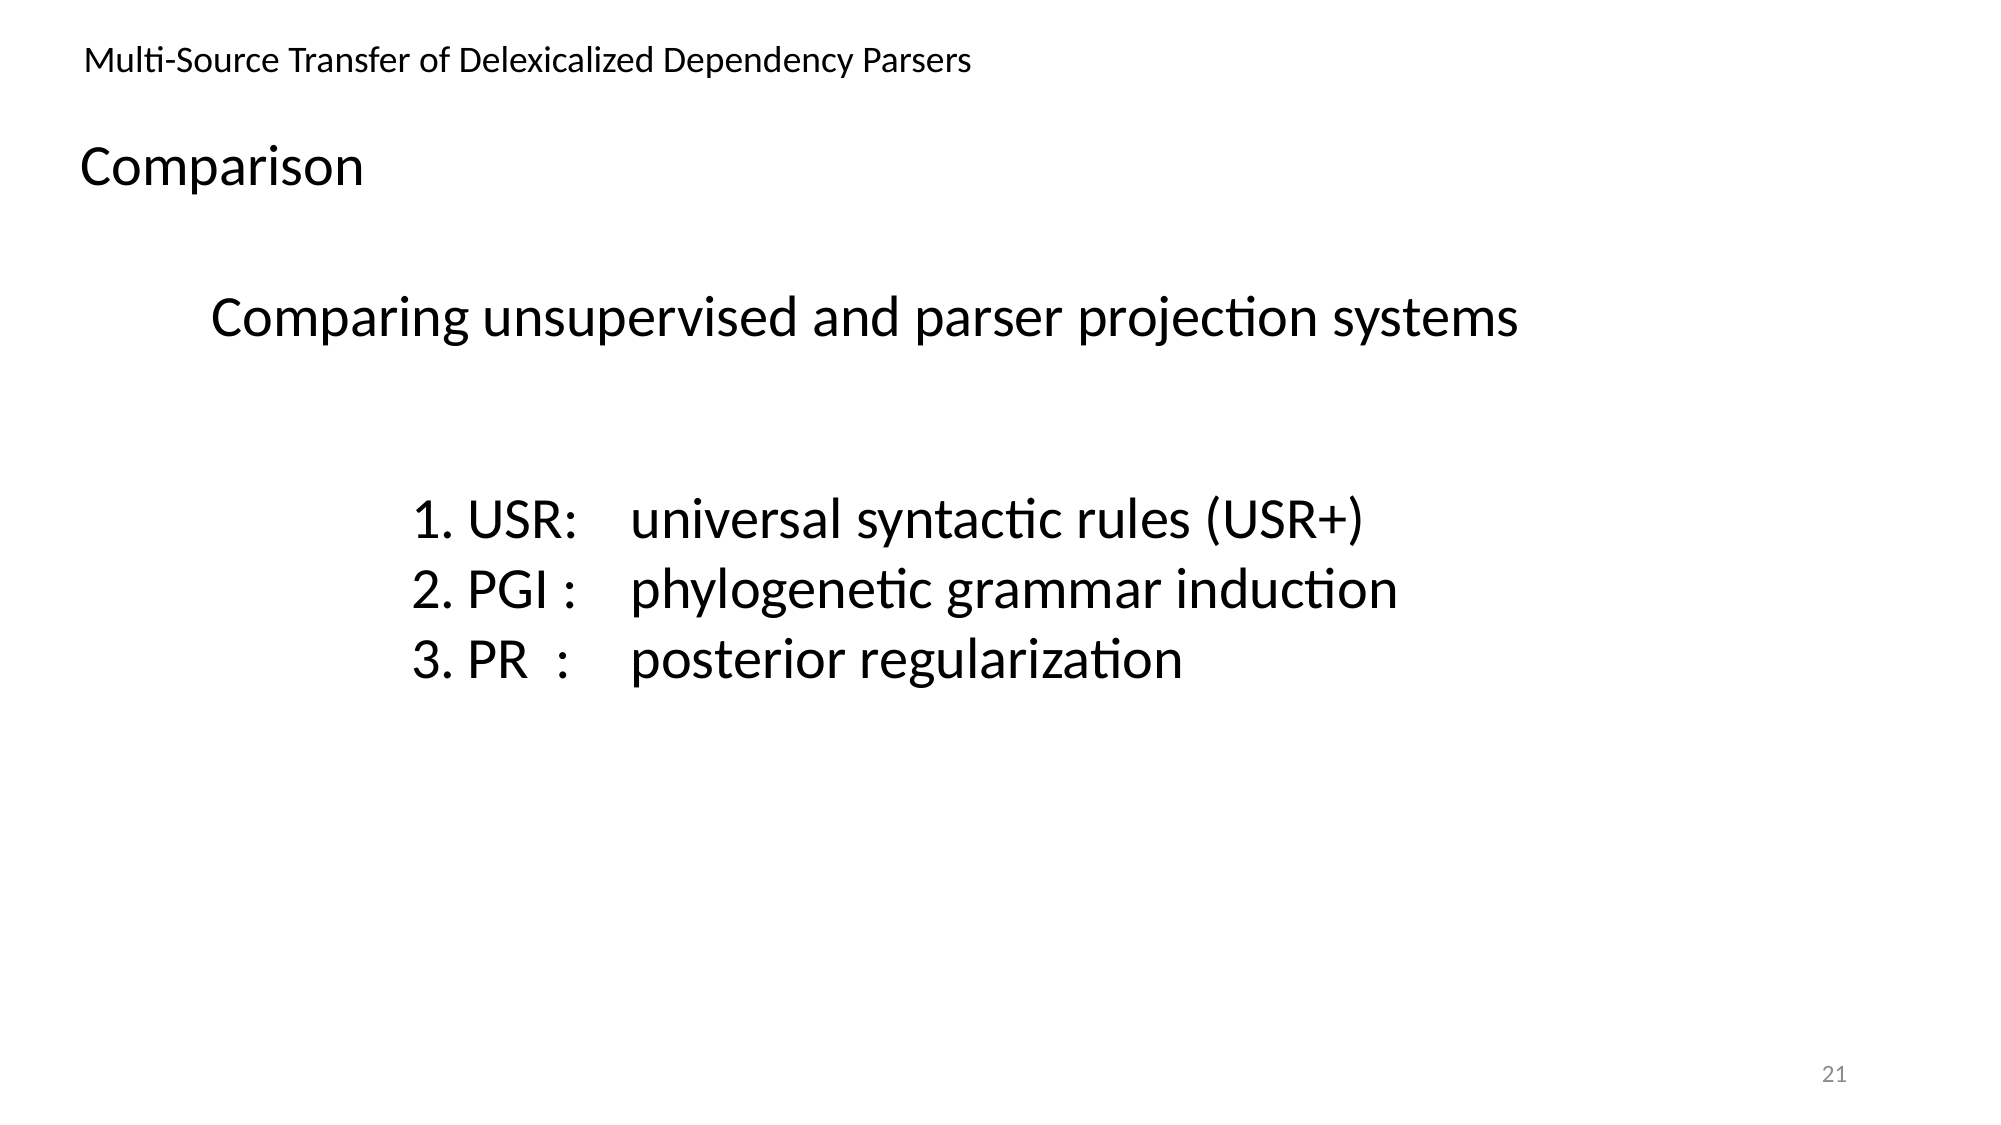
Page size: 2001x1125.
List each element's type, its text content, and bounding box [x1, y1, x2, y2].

text_box Comparing unsupervised and parser projection systems [196, 270, 1535, 356]
text_box USR: universal syntactic rules (USR+) PGI : phylogenetic grammar induction PR : posterior regularization [396, 472, 1414, 698]
slide_number 20 [1412, 1042, 1863, 1103]
text_box Multi-Source Transfer of Delexicalized Dependency Parsers [68, 27, 989, 88]
text_box Comparison [65, 120, 380, 205]
